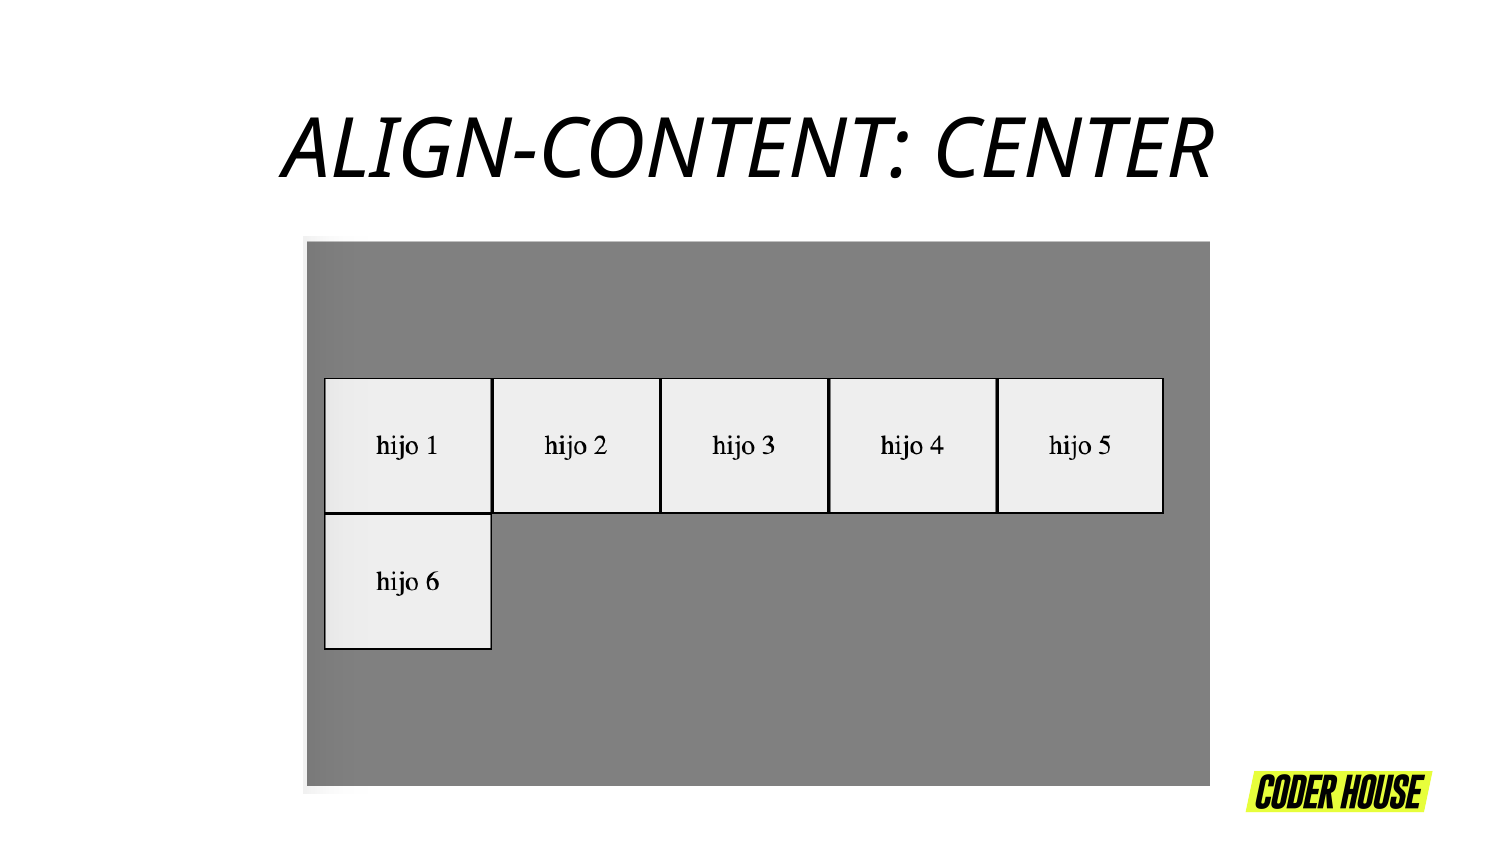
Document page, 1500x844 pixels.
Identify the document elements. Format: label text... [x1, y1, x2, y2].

picture [303, 236, 1211, 794]
text_box ALIGN-CONTENT: CENTER [165, 54, 1334, 222]
picture [1241, 764, 1437, 819]
